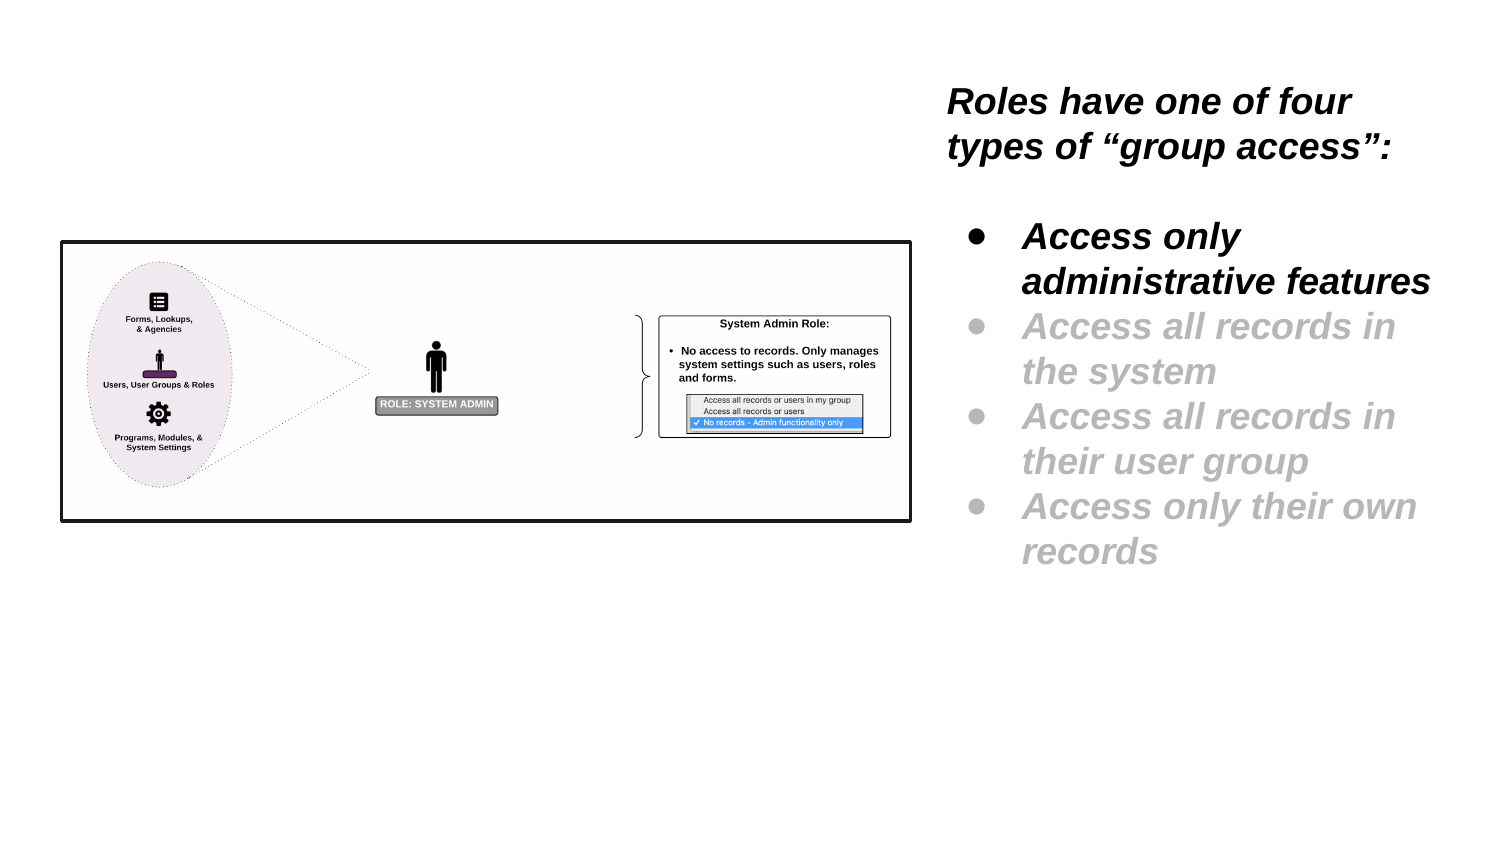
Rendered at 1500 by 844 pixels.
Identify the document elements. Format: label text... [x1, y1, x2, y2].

picture [62, 243, 910, 520]
text_box Roles have one of four types of “group access”: Access only administrative features Access all records in the system Access all records in their user group Access only their own records [931, 62, 1455, 701]
